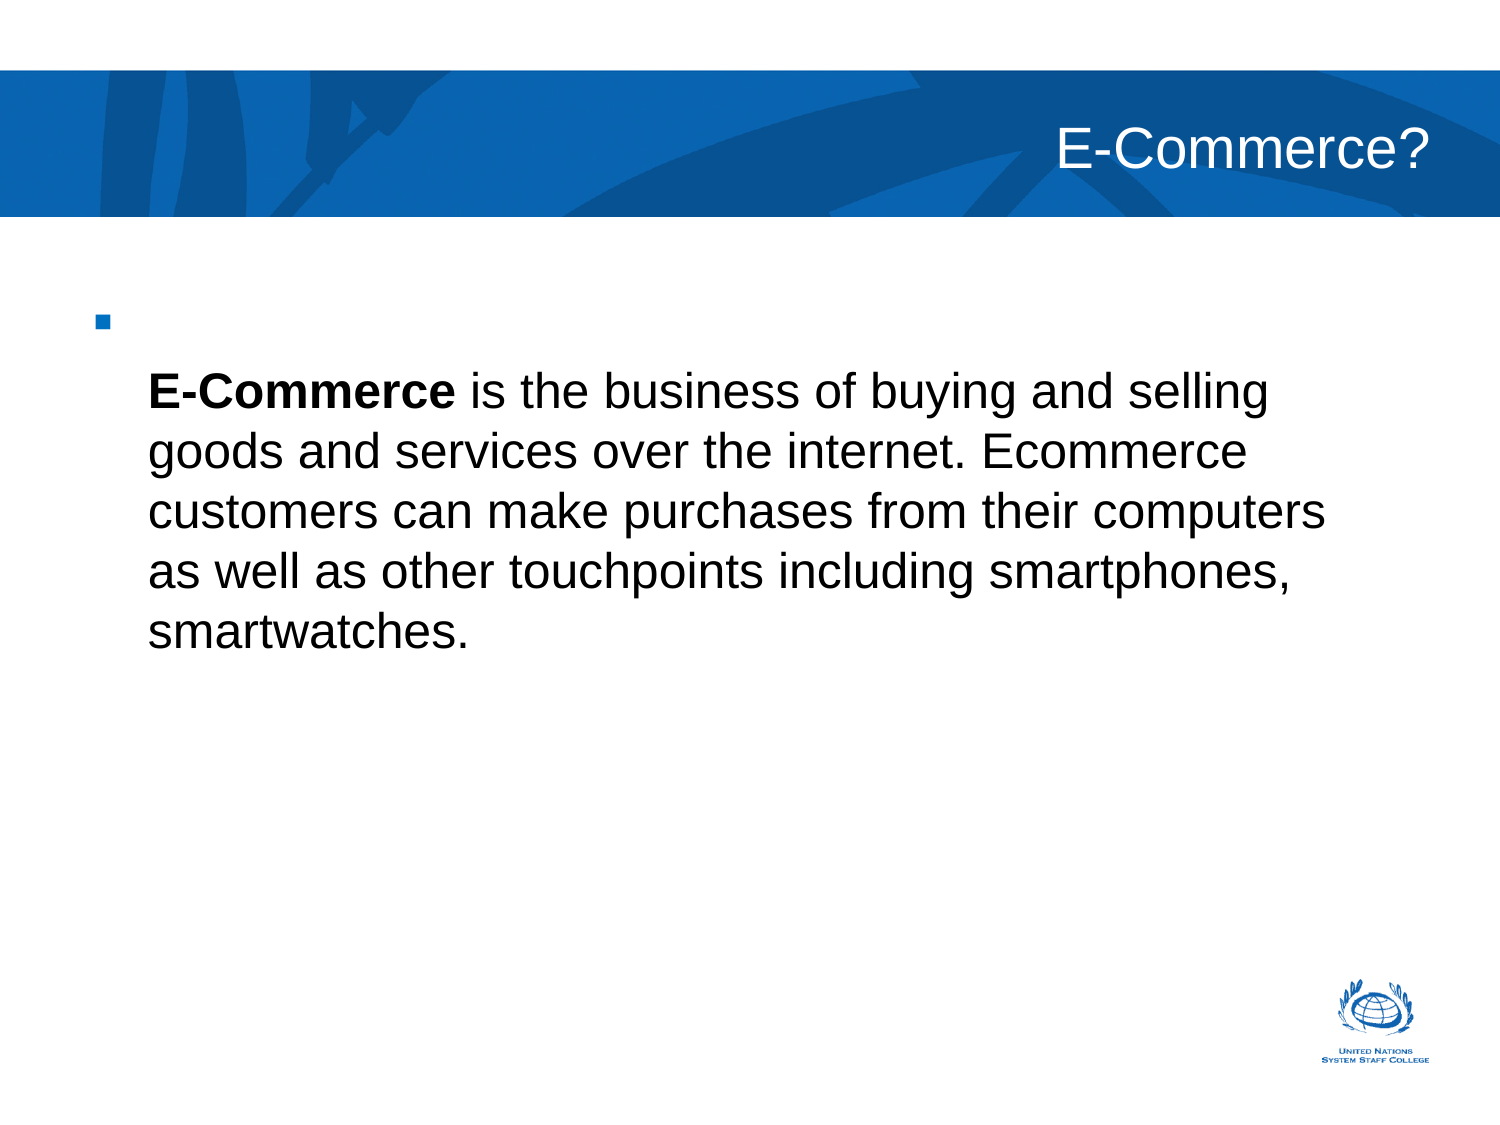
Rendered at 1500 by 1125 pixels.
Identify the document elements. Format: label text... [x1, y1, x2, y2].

picture [1322, 979, 1429, 1063]
title E-Commerce? [170, 94, 1447, 195]
picture [0, 70, 1500, 217]
list E-Commerce is the business of buying and selling goods and services over the internet. Ecommerce customers can make purchases from their computers as well as other touchpoints including smartphones, smartwatches. [76, 290, 1352, 966]
